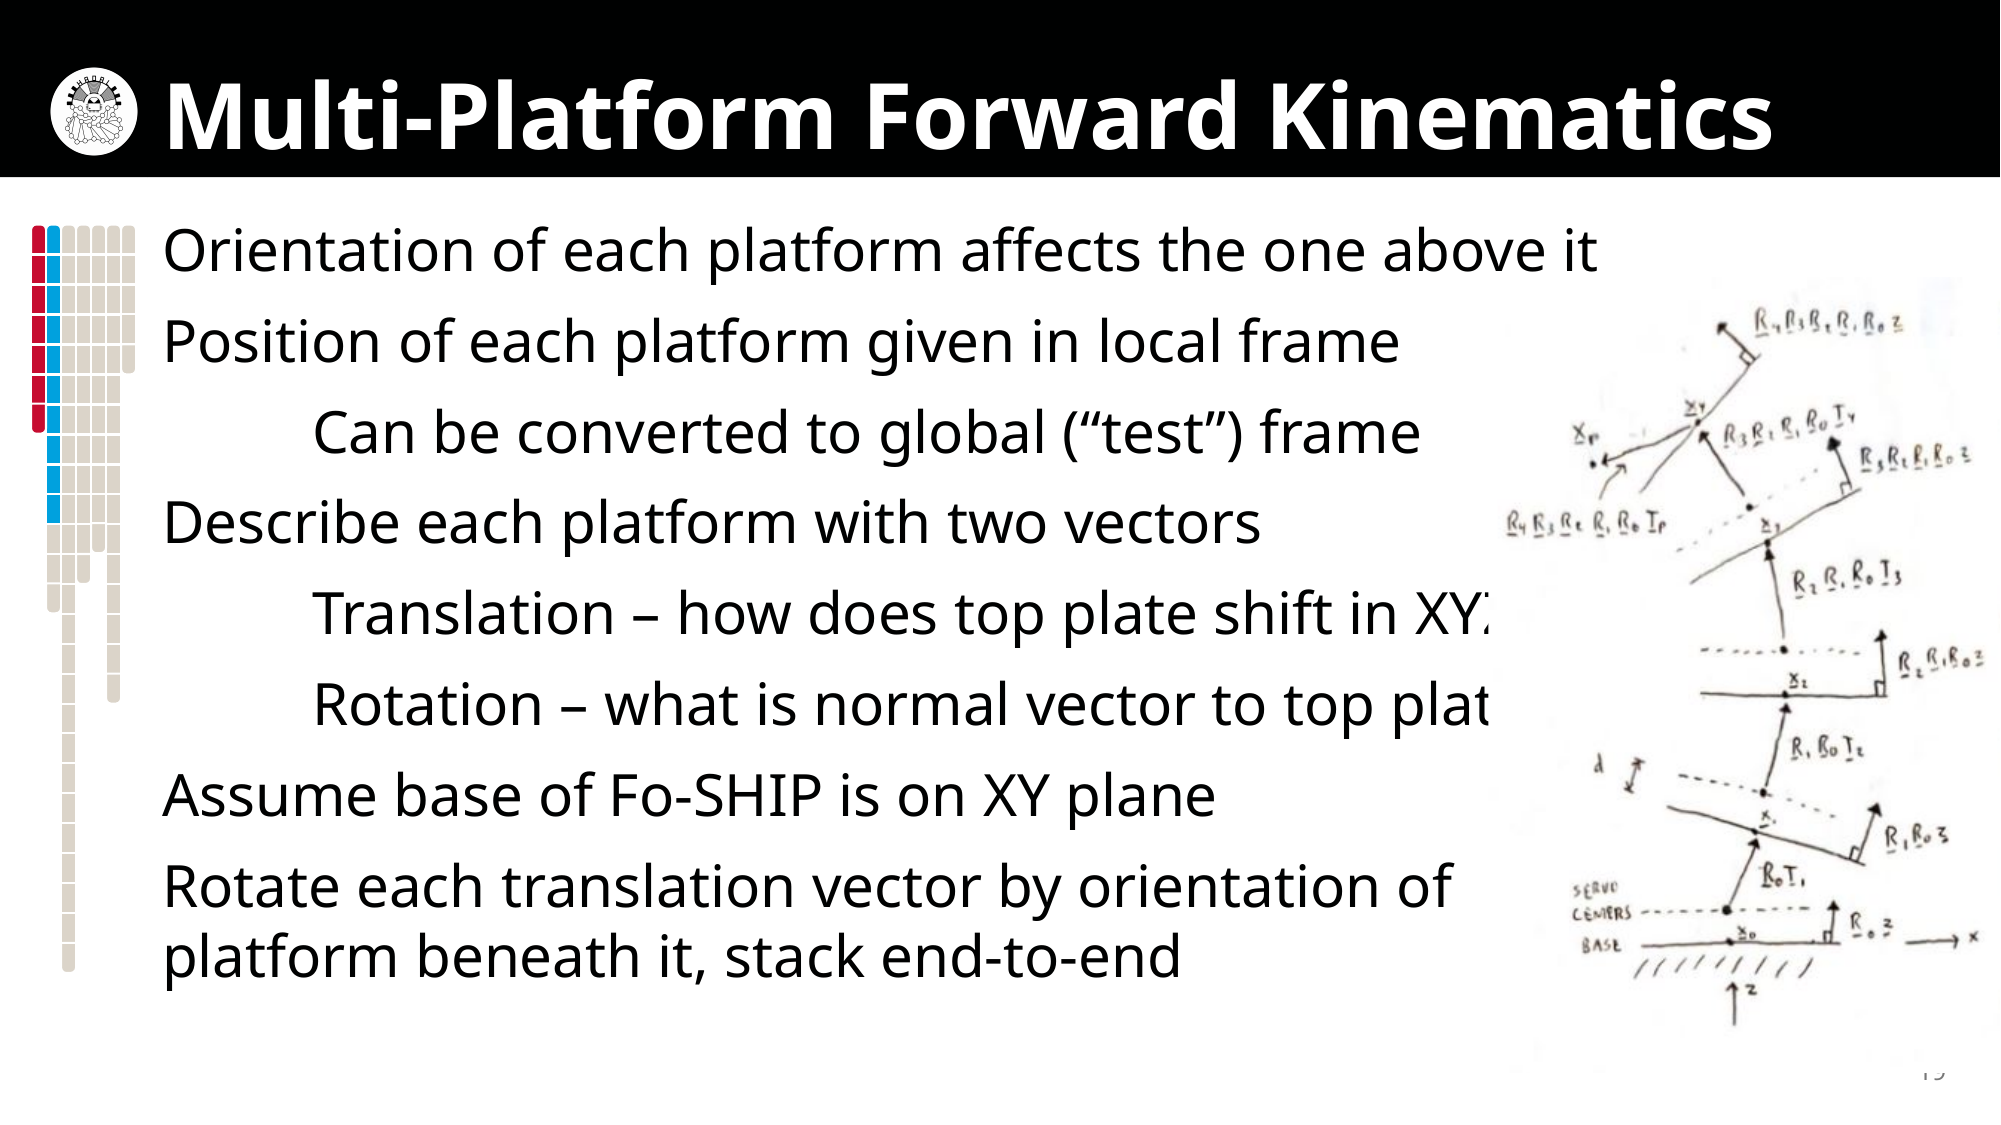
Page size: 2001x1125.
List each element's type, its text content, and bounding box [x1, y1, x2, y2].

text_box [89, 463, 104, 492]
text_box [59, 672, 78, 702]
picture [50, 67, 138, 156]
title Multi-Platform Forward Kinematics [147, 0, 2000, 178]
text_box [29, 402, 48, 437]
text_box [59, 403, 74, 433]
text_box [59, 642, 78, 672]
text_box [59, 702, 78, 731]
text_box [104, 463, 123, 492]
text_box [59, 821, 78, 851]
text_box [59, 851, 78, 881]
text_box [44, 492, 59, 522]
text_box [74, 463, 89, 492]
text_box [104, 433, 123, 463]
text_box [59, 253, 74, 283]
text_box [59, 283, 74, 313]
text_box [104, 253, 119, 283]
text_box [119, 221, 138, 253]
text_box [104, 373, 123, 403]
text_box [104, 492, 123, 522]
text_box [59, 313, 74, 343]
text_box [104, 403, 123, 433]
text_box [74, 313, 89, 343]
text_box [59, 492, 74, 522]
list Orientation of each platform affects the one above it Position of each platform given in local frame Can be converted to global (“test”) frame Describe each platform with two vectors Translation – how does top plate shift in XYZ? Rotation – what is normal vector to top plate? Assume base of Fo-SHIP is on XY plane Rotate each translation vector by orientation of platform beneath it, stack end-to-end [147, 205, 1873, 1019]
text_box [104, 612, 123, 642]
text_box [89, 313, 104, 343]
text_box [89, 521, 108, 557]
text_box [44, 522, 59, 552]
text_box [59, 463, 74, 492]
slide_number 19 [1511, 1074, 1962, 1103]
text_box [44, 433, 59, 463]
text_box [74, 433, 89, 463]
picture [1487, 277, 2000, 1074]
text_box [44, 463, 59, 492]
text_box [104, 313, 119, 343]
text_box [104, 582, 123, 612]
text_box [119, 313, 138, 342]
text_box [89, 373, 104, 403]
text_box [59, 552, 75, 582]
text_box [104, 672, 123, 707]
text_box [29, 283, 44, 313]
text_box [29, 221, 46, 253]
text_box [104, 283, 119, 313]
text_box [89, 492, 104, 521]
text_box [89, 343, 104, 373]
text_box [119, 253, 138, 283]
text_box [59, 791, 78, 821]
text_box [59, 343, 74, 373]
text_box [59, 221, 76, 253]
text_box [74, 343, 89, 373]
text_box [104, 221, 121, 253]
text_box [29, 373, 44, 402]
text_box [74, 221, 91, 253]
text_box [74, 253, 89, 283]
text_box [59, 761, 78, 791]
text_box [89, 253, 104, 283]
text_box [89, 221, 106, 253]
text_box [119, 283, 138, 313]
text_box [59, 941, 78, 977]
text_box [74, 373, 89, 403]
text_box [104, 642, 123, 672]
text_box [59, 582, 78, 612]
text_box [44, 581, 59, 617]
text_box [44, 221, 61, 253]
text_box [44, 552, 59, 581]
text_box [59, 373, 74, 403]
text_box [74, 522, 90, 552]
text_box [59, 911, 78, 941]
text_box [74, 403, 89, 433]
text_box [44, 343, 59, 373]
text_box [104, 552, 123, 582]
text_box [44, 283, 59, 313]
text_box [89, 403, 104, 433]
text_box [59, 433, 74, 463]
text_box [44, 253, 59, 283]
text_box [107, 522, 123, 552]
text_box [44, 373, 59, 403]
text_box [59, 881, 78, 911]
text_box [89, 283, 104, 313]
text_box [47, 403, 59, 433]
text_box [74, 552, 93, 588]
text_box [59, 731, 78, 761]
text_box [74, 283, 89, 313]
text_box [89, 433, 104, 463]
text_box [29, 313, 44, 343]
text_box [119, 342, 138, 378]
text_box [104, 343, 120, 373]
text_box [29, 253, 44, 283]
text_box [59, 522, 74, 552]
text_box [59, 612, 78, 642]
text_box [74, 492, 89, 522]
text_box [44, 313, 59, 343]
text_box [29, 343, 44, 373]
